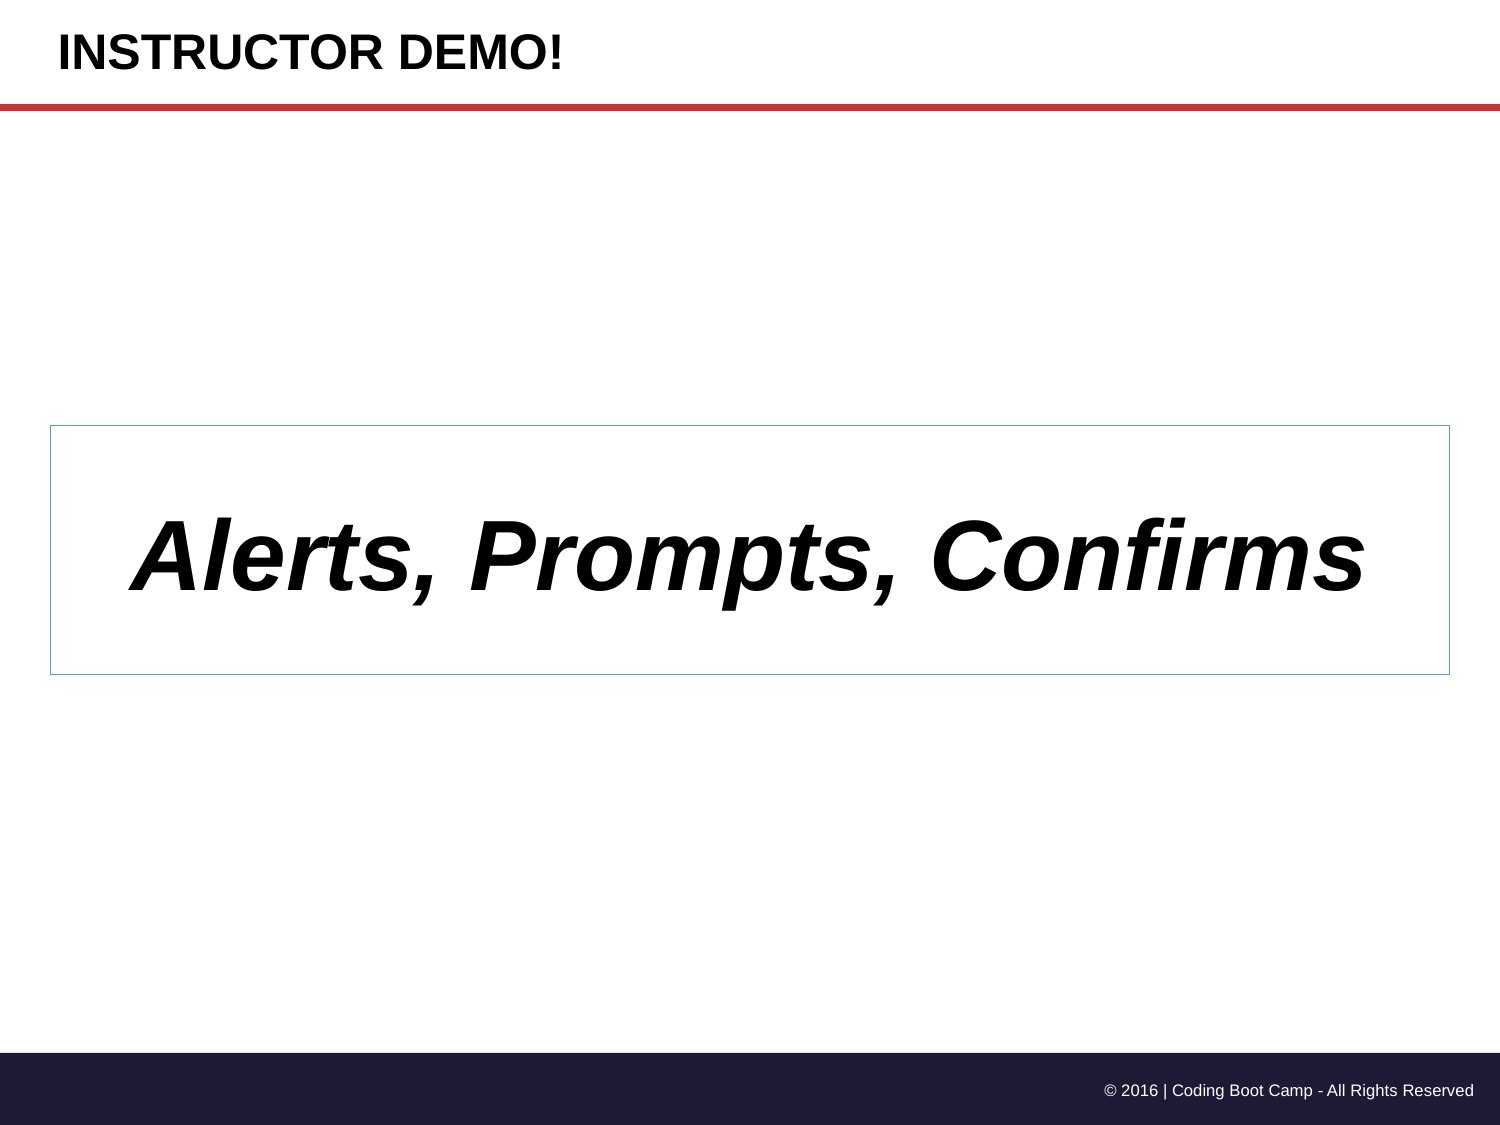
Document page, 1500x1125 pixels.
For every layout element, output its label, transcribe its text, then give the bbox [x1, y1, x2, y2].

title INSTRUCTOR DEMO! [49, 0, 948, 108]
text_box Alerts, Prompts, Confirms [50, 425, 1450, 675]
